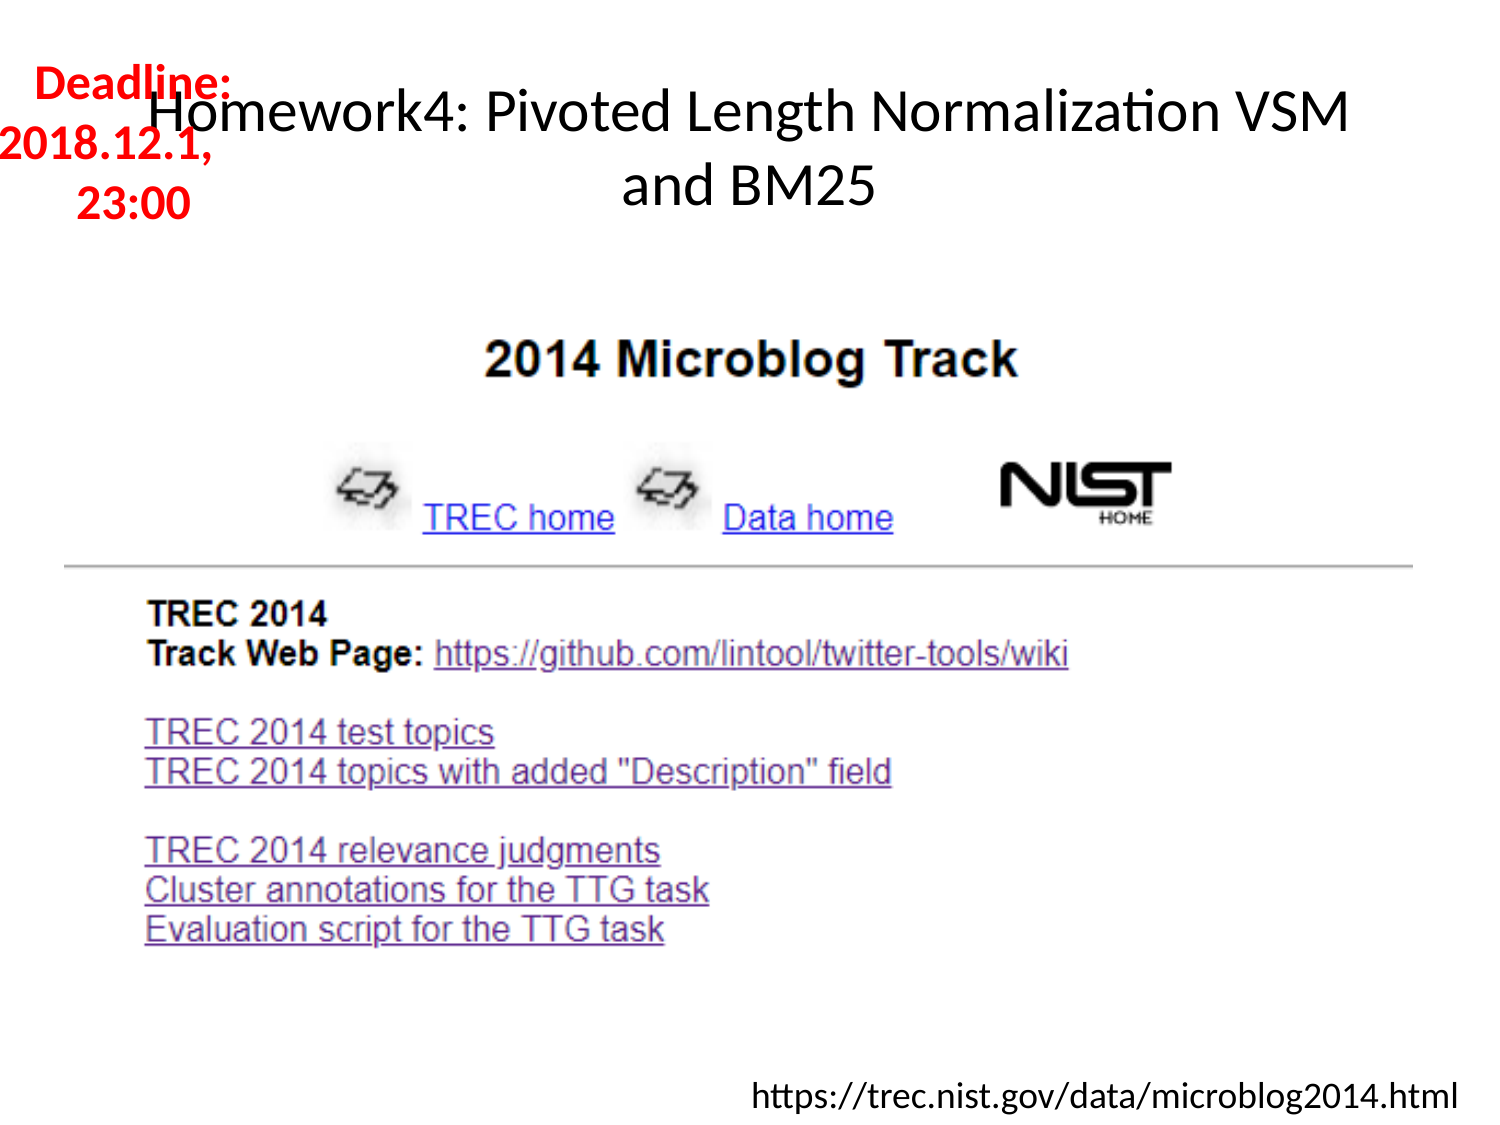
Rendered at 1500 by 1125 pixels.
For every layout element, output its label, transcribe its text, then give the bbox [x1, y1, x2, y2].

text_box https://trec.nist.gov/data/microblog2014.html [736, 1063, 1475, 1124]
title Homework4: Pivoted Length Normalization VSM and BM25 [309, 62, 1413, 225]
picture [64, 302, 1413, 978]
text_box Deadline: 2018.12.1, 23:00 [0, 42, 309, 238]
